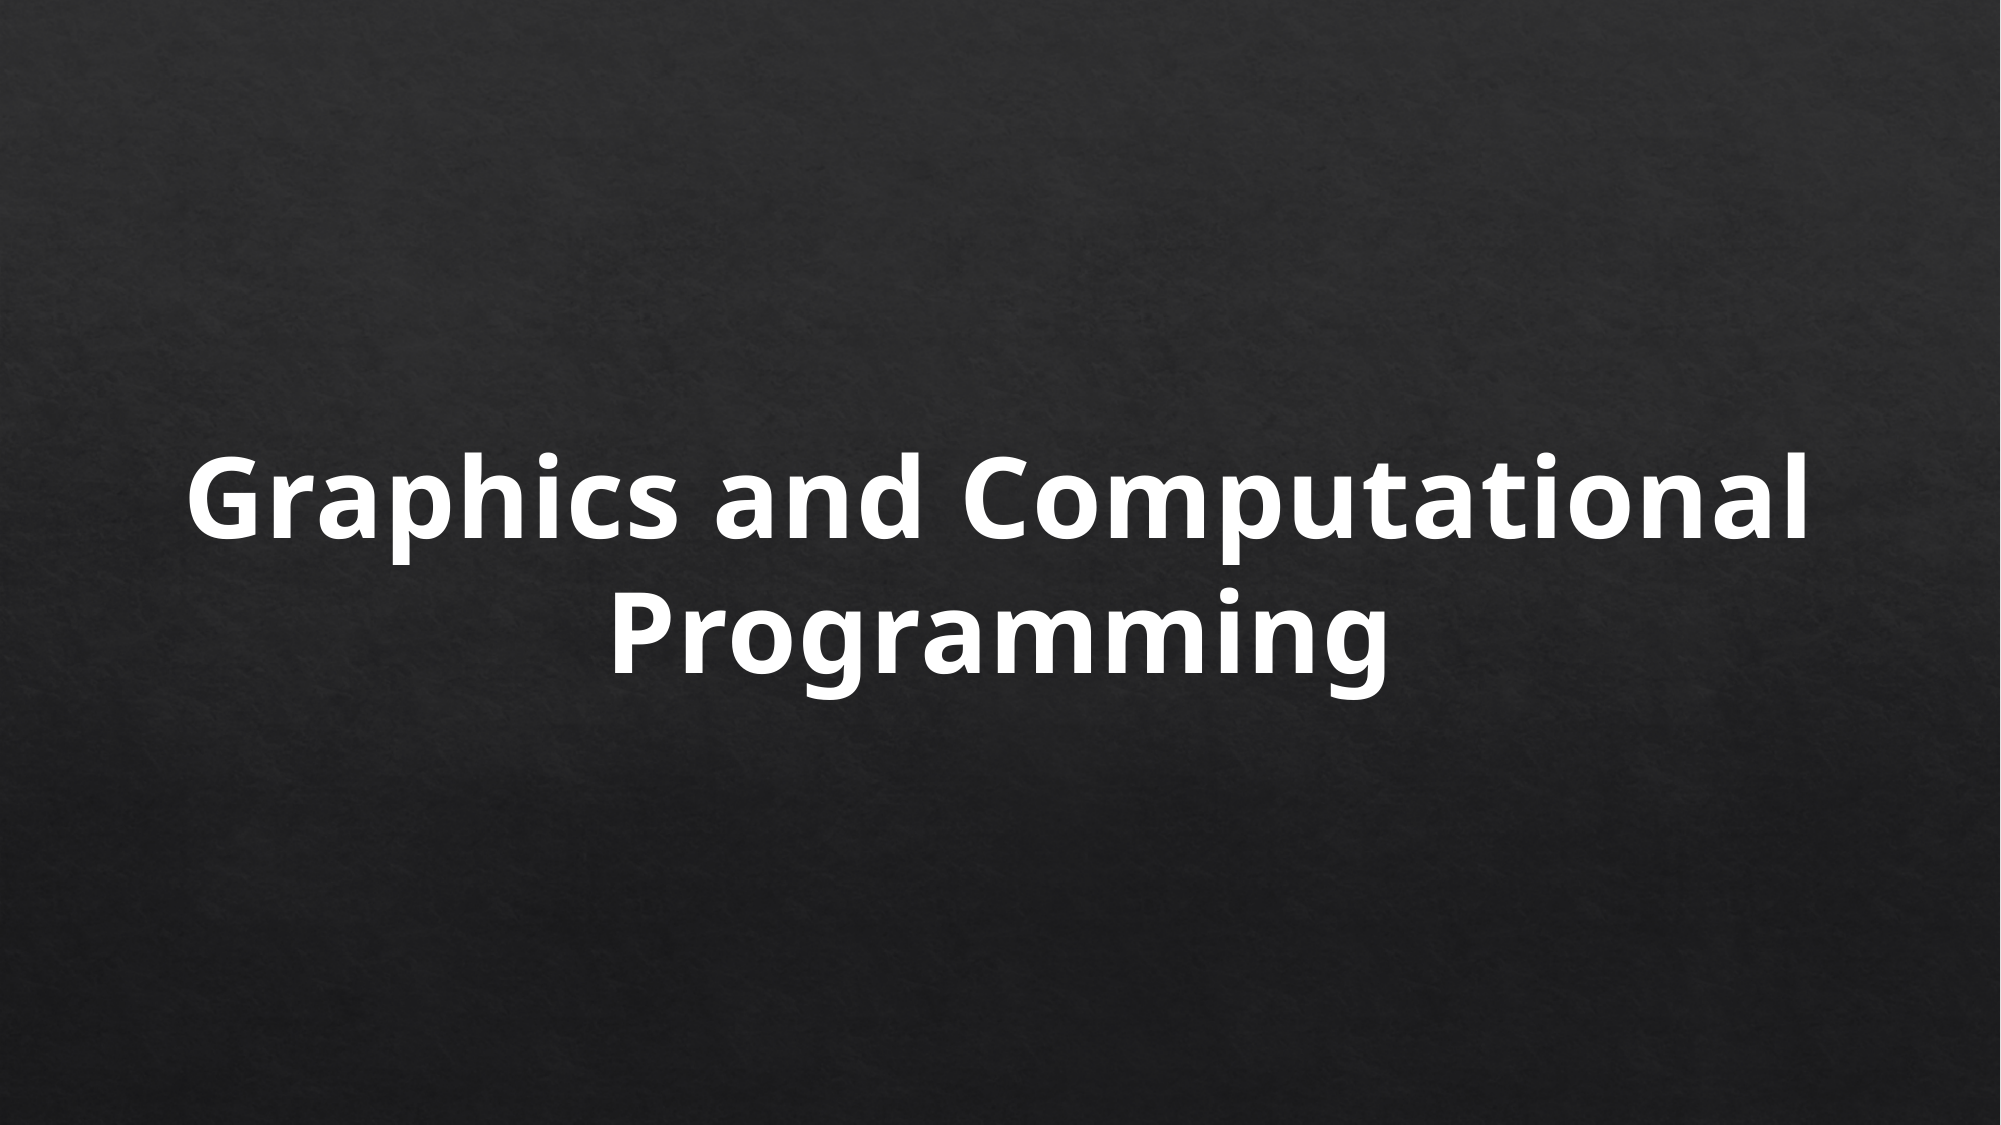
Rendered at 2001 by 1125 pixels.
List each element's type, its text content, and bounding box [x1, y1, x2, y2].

text_box Graphics and Computational Programming [168, 418, 1832, 704]
